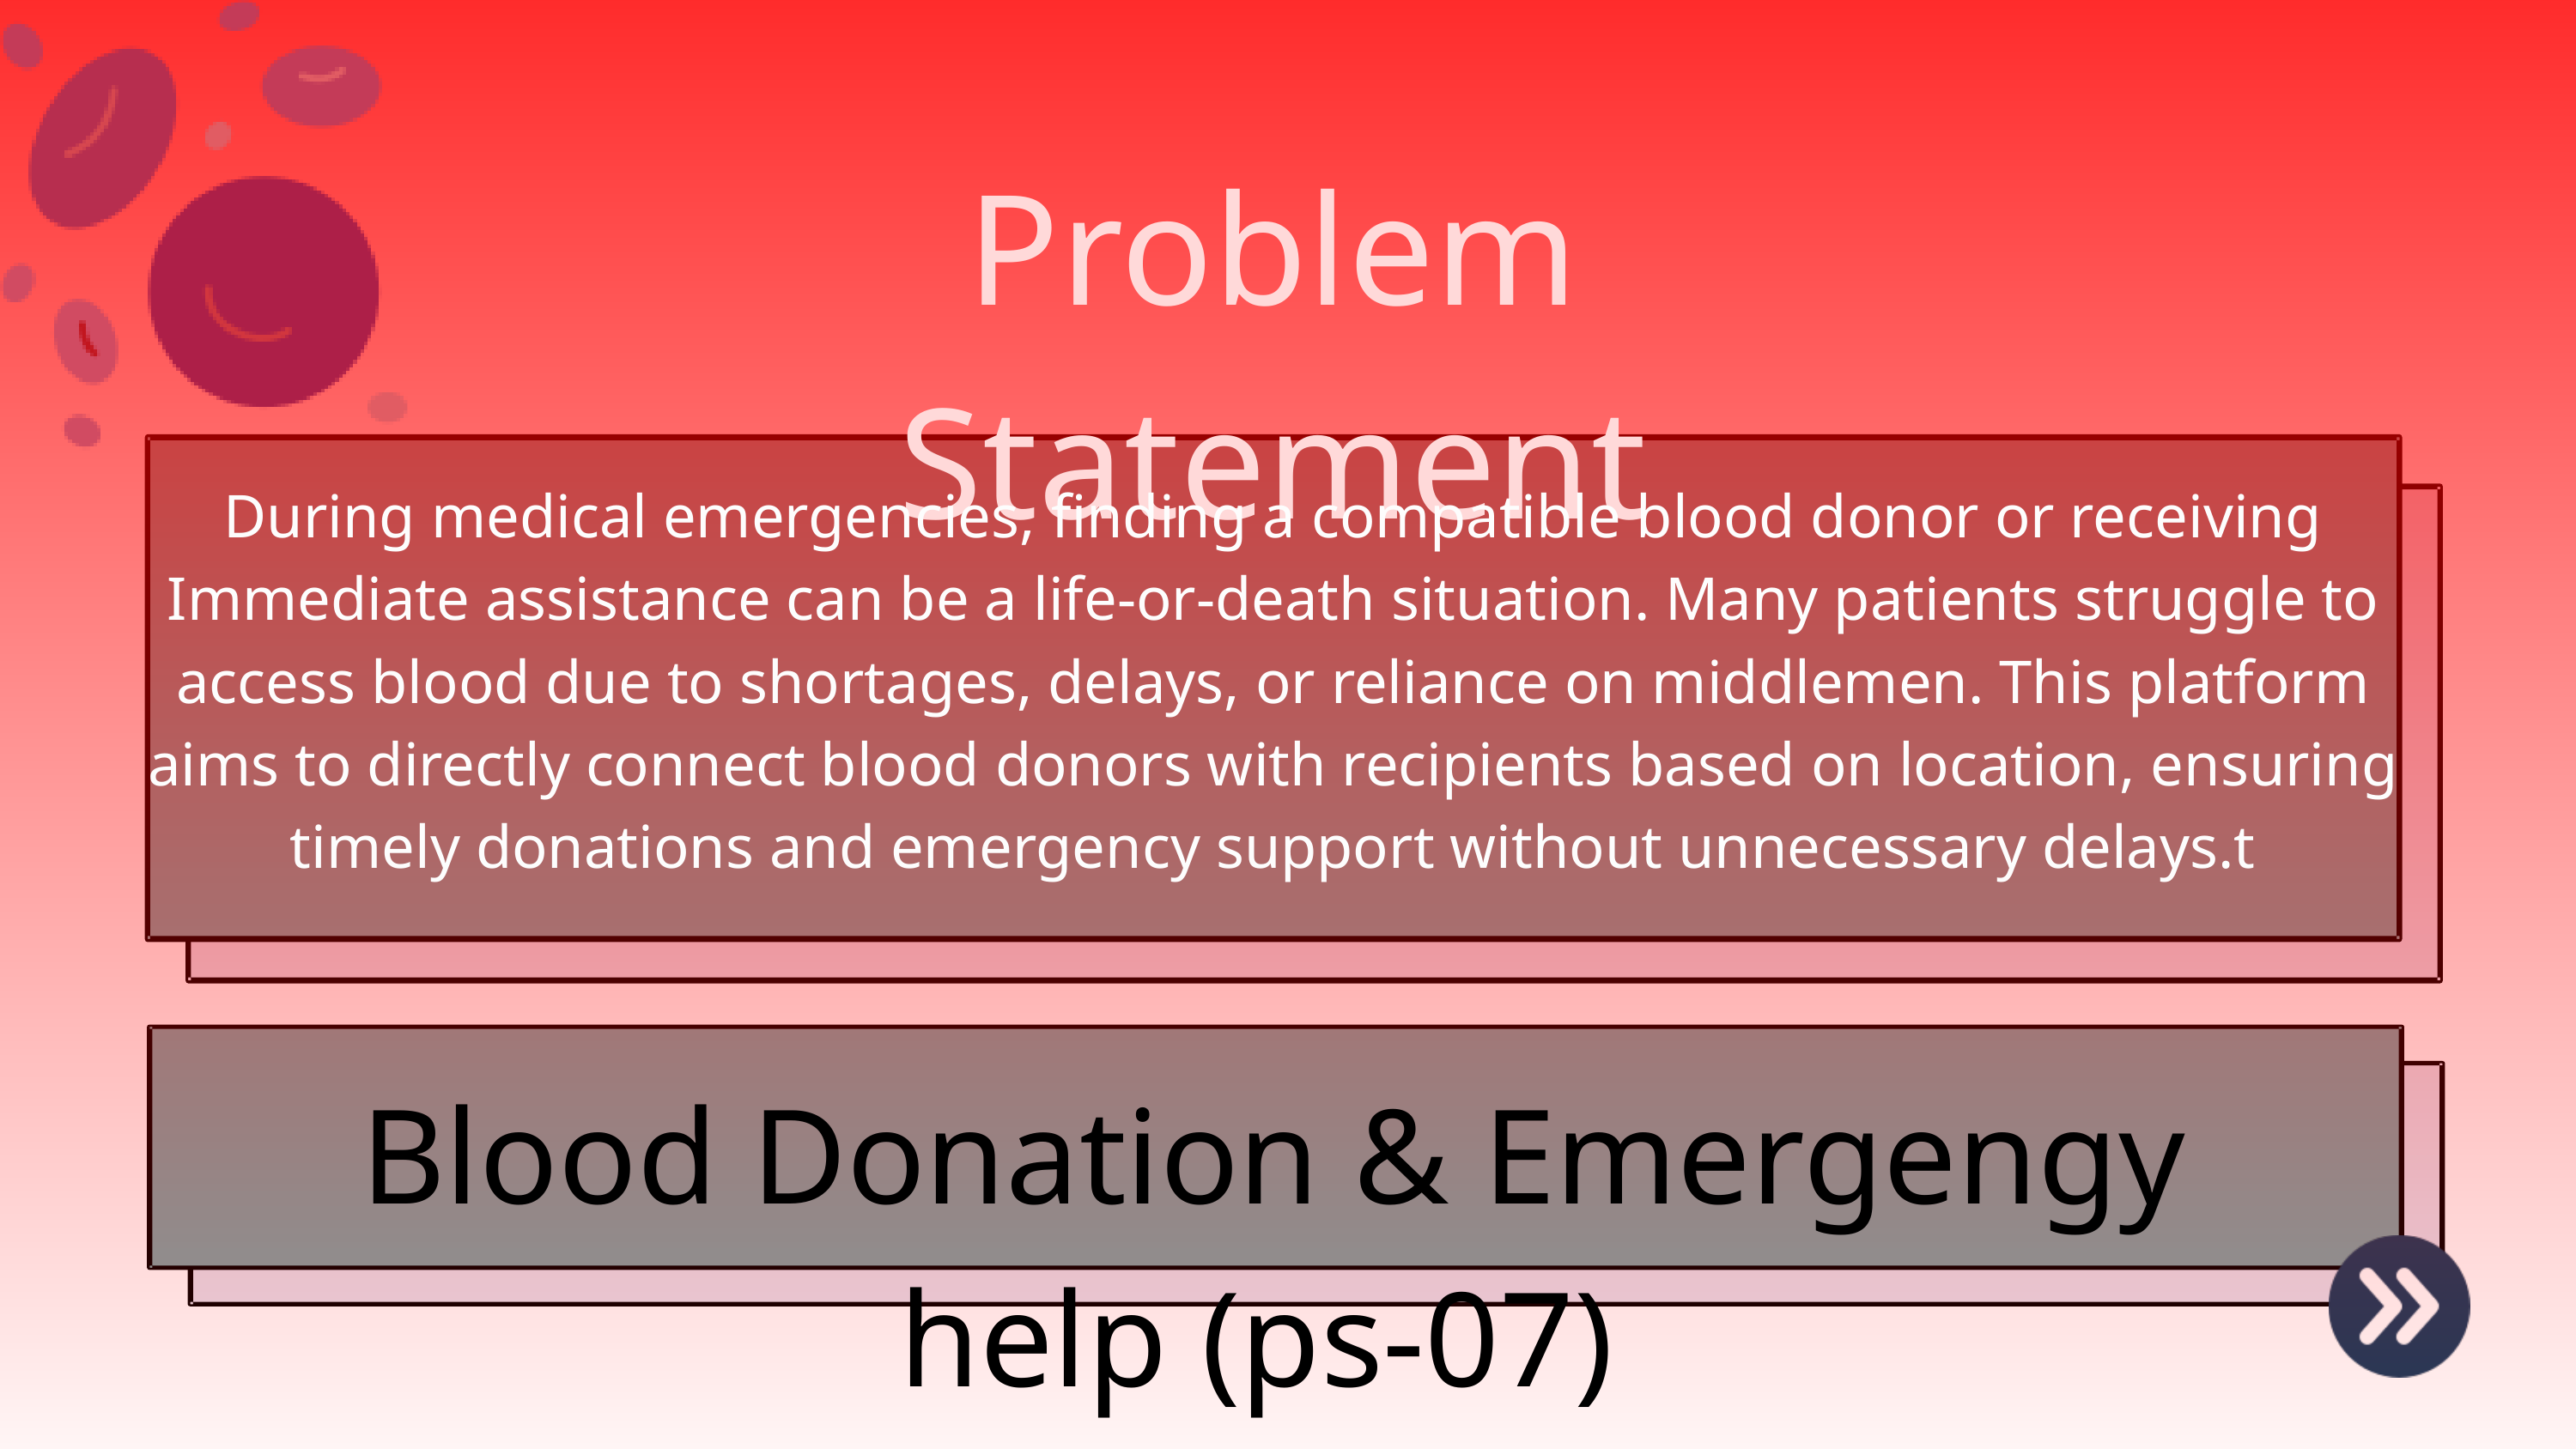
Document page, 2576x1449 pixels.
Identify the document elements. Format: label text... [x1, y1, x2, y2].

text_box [185, 483, 2444, 984]
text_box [187, 1060, 2445, 1307]
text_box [144, 433, 2403, 943]
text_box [146, 1024, 2405, 1270]
text_box [0, 0, 408, 452]
text_box Blood Donation & Emergengy help (ps-07) [309, 1316, 2237, 1413]
text_box [0, 0, 2576, 1449]
text_box Problem Statement [727, 122, 1819, 431]
